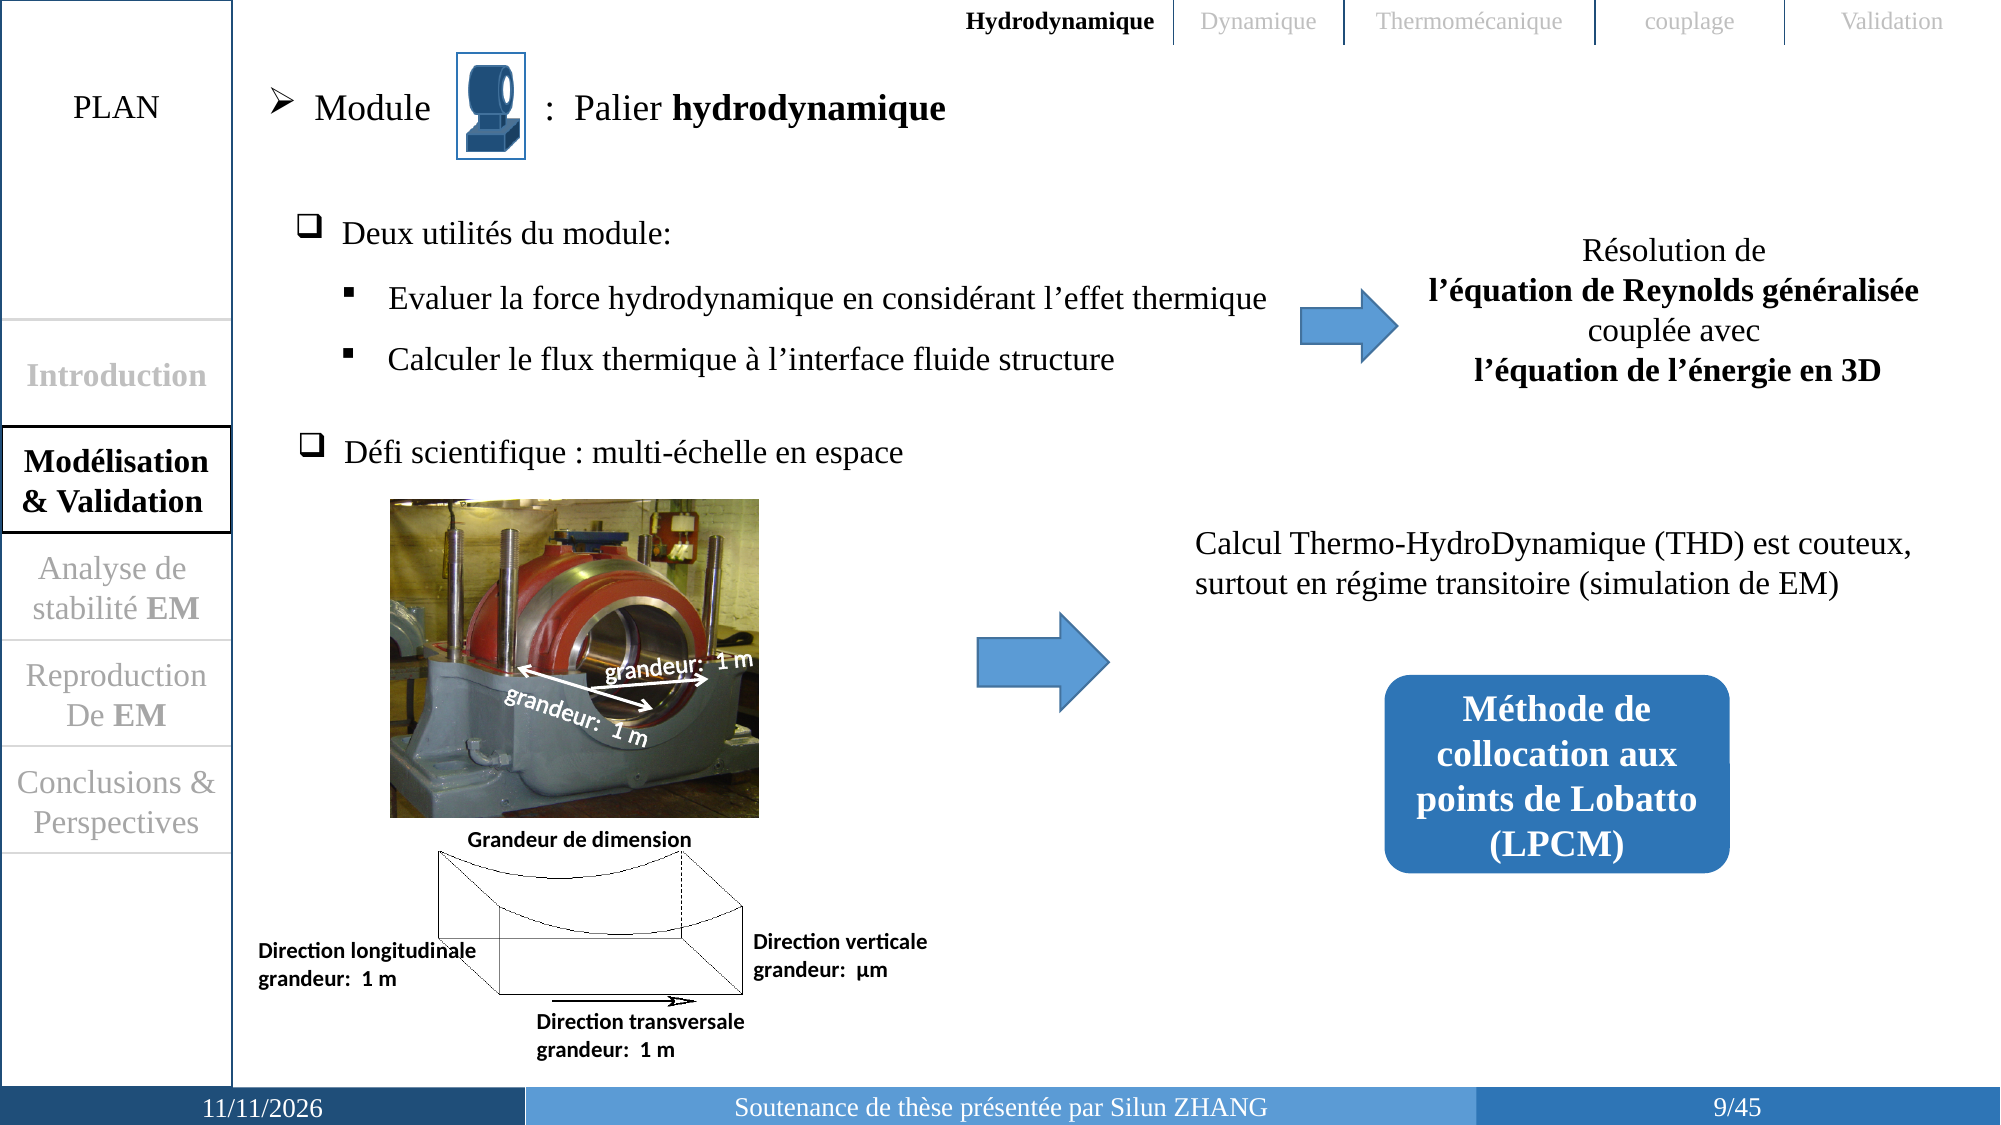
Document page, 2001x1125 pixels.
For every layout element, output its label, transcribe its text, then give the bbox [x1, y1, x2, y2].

text_box Calculer le flux thermique à l’interface fluide structure [325, 329, 1167, 385]
slide_number 9/45 [1477, 1087, 2000, 1125]
table_header couplage [1596, 0, 1784, 45]
table_header Dynamique [1174, 0, 1343, 45]
text_box Méthode de collocation aux points de Lobatto (LPCM) [1383, 673, 1731, 875]
text_box [0, 0, 233, 1087]
text_box [1002, 611, 1111, 714]
text_box [1300, 287, 1399, 365]
table_header Hydrodynamique [947, 0, 1173, 45]
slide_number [0, 1087, 525, 1125]
text_box Calcul Thermo-HydroDynamique (THD) est couteux, surtout en régime transitoire (simulation de EM) [1180, 514, 1934, 609]
text_box Module : Palier hydrodynamique [252, 75, 456, 136]
text_box Résolution de l’équation de Reynolds généralisée couplée avec l’équation de l’énergie en 3D [1397, 221, 1960, 396]
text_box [457, 53, 525, 159]
table_header Thermomécanique [1345, 0, 1594, 45]
text_box Défi scientifique : multi-échelle en espace [282, 422, 920, 478]
table_header Validation [1785, 0, 2000, 45]
text_box Module : Palier hydrodynamique [526, 75, 1033, 136]
footer Soutenance de thèse présentée par Silun ZHANG [526, 1087, 1477, 1125]
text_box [243, 499, 1002, 1071]
text_box Deux utilités du module: [280, 203, 688, 259]
text_box Evaluer la force hydrodynamique en considérant l’effet thermique [326, 269, 1301, 324]
